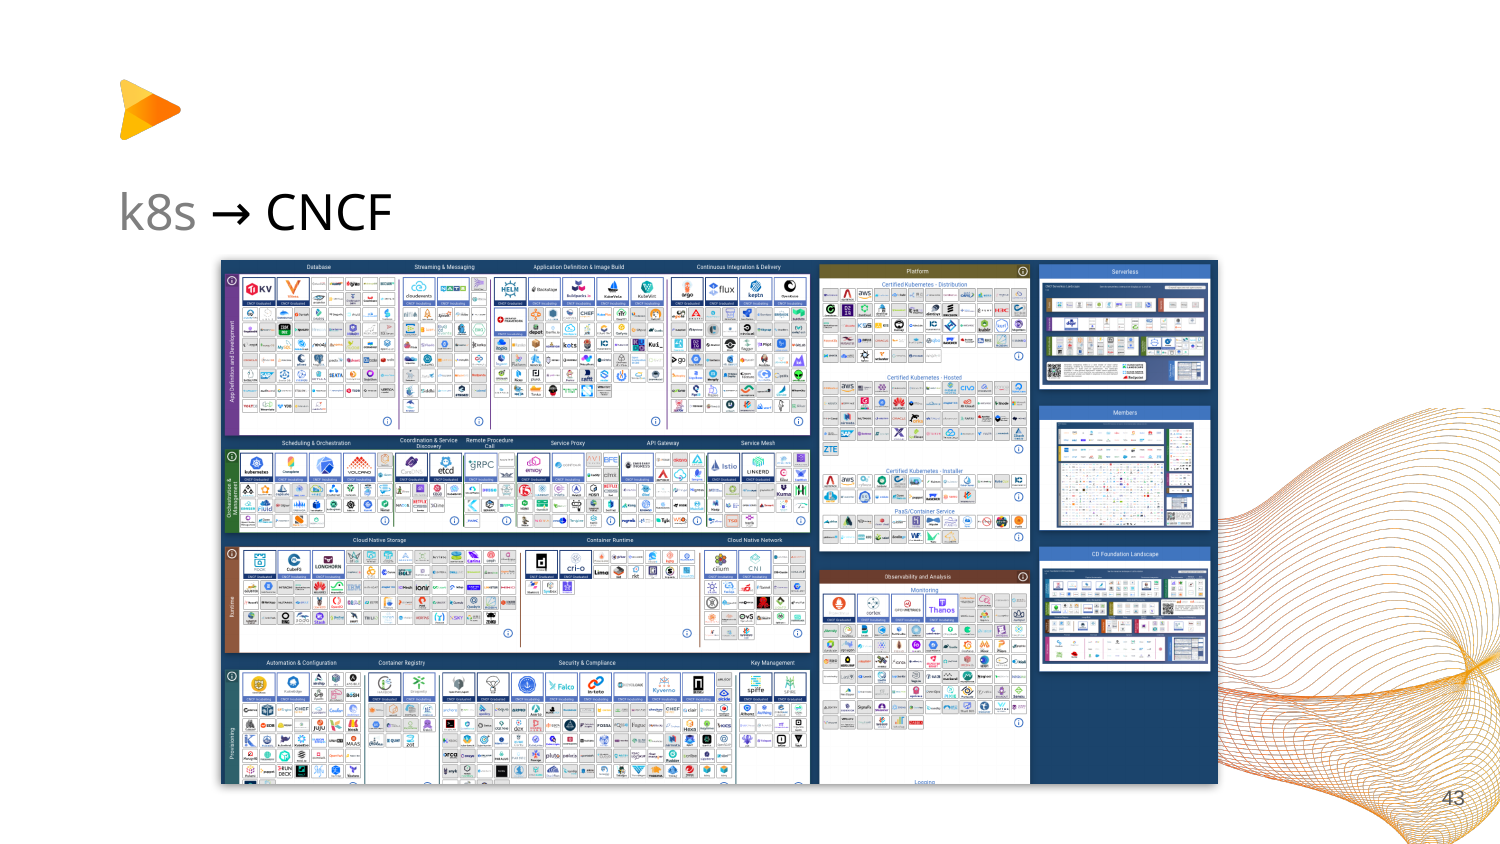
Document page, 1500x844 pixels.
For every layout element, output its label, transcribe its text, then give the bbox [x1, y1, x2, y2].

picture [119, 78, 181, 140]
slide_number ‹#› [1389, 764, 1480, 830]
title k8s → CNCF [103, 151, 1168, 271]
picture [220, 259, 1500, 844]
